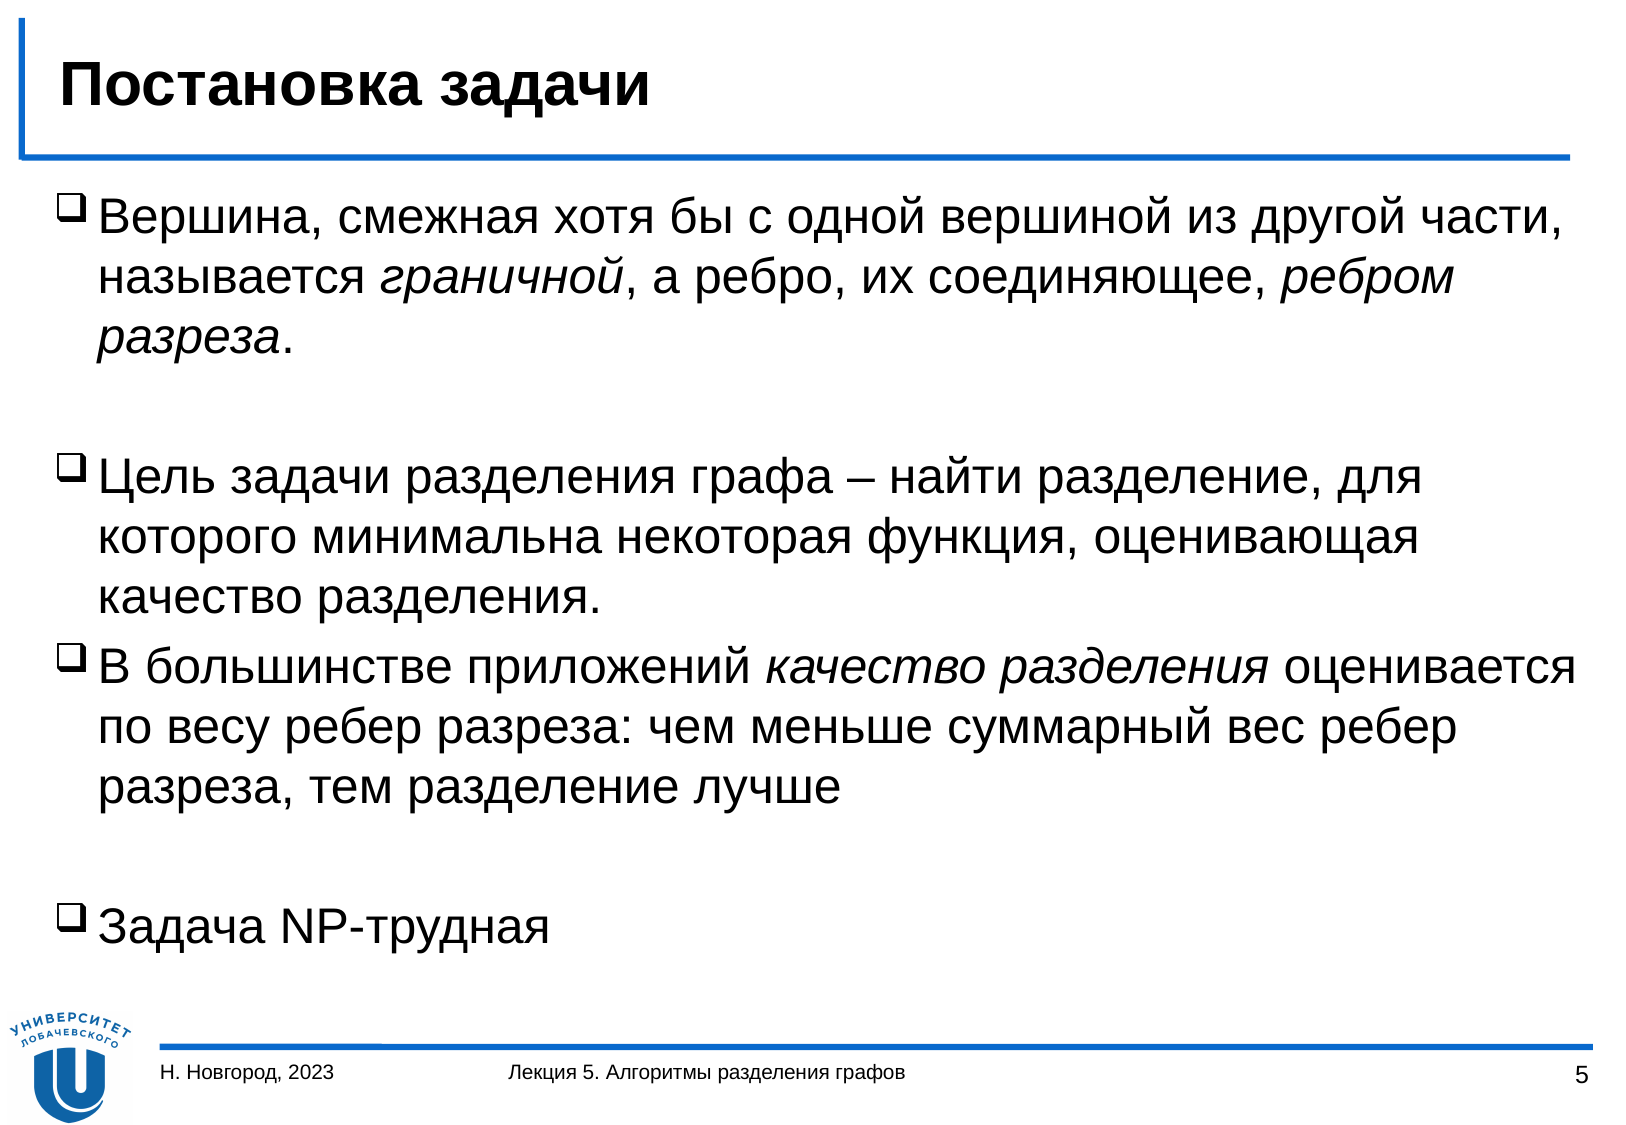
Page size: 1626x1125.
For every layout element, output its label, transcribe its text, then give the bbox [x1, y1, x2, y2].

footer Лекция 5. Алгоритмы разделения графов [493, 1051, 1439, 1125]
picture [7, 1011, 133, 1125]
title Постановка задачи [44, 33, 1598, 127]
slide_number 5 [1450, 1051, 1605, 1125]
slide_number Н. Новгород, 2023 [144, 1051, 482, 1125]
